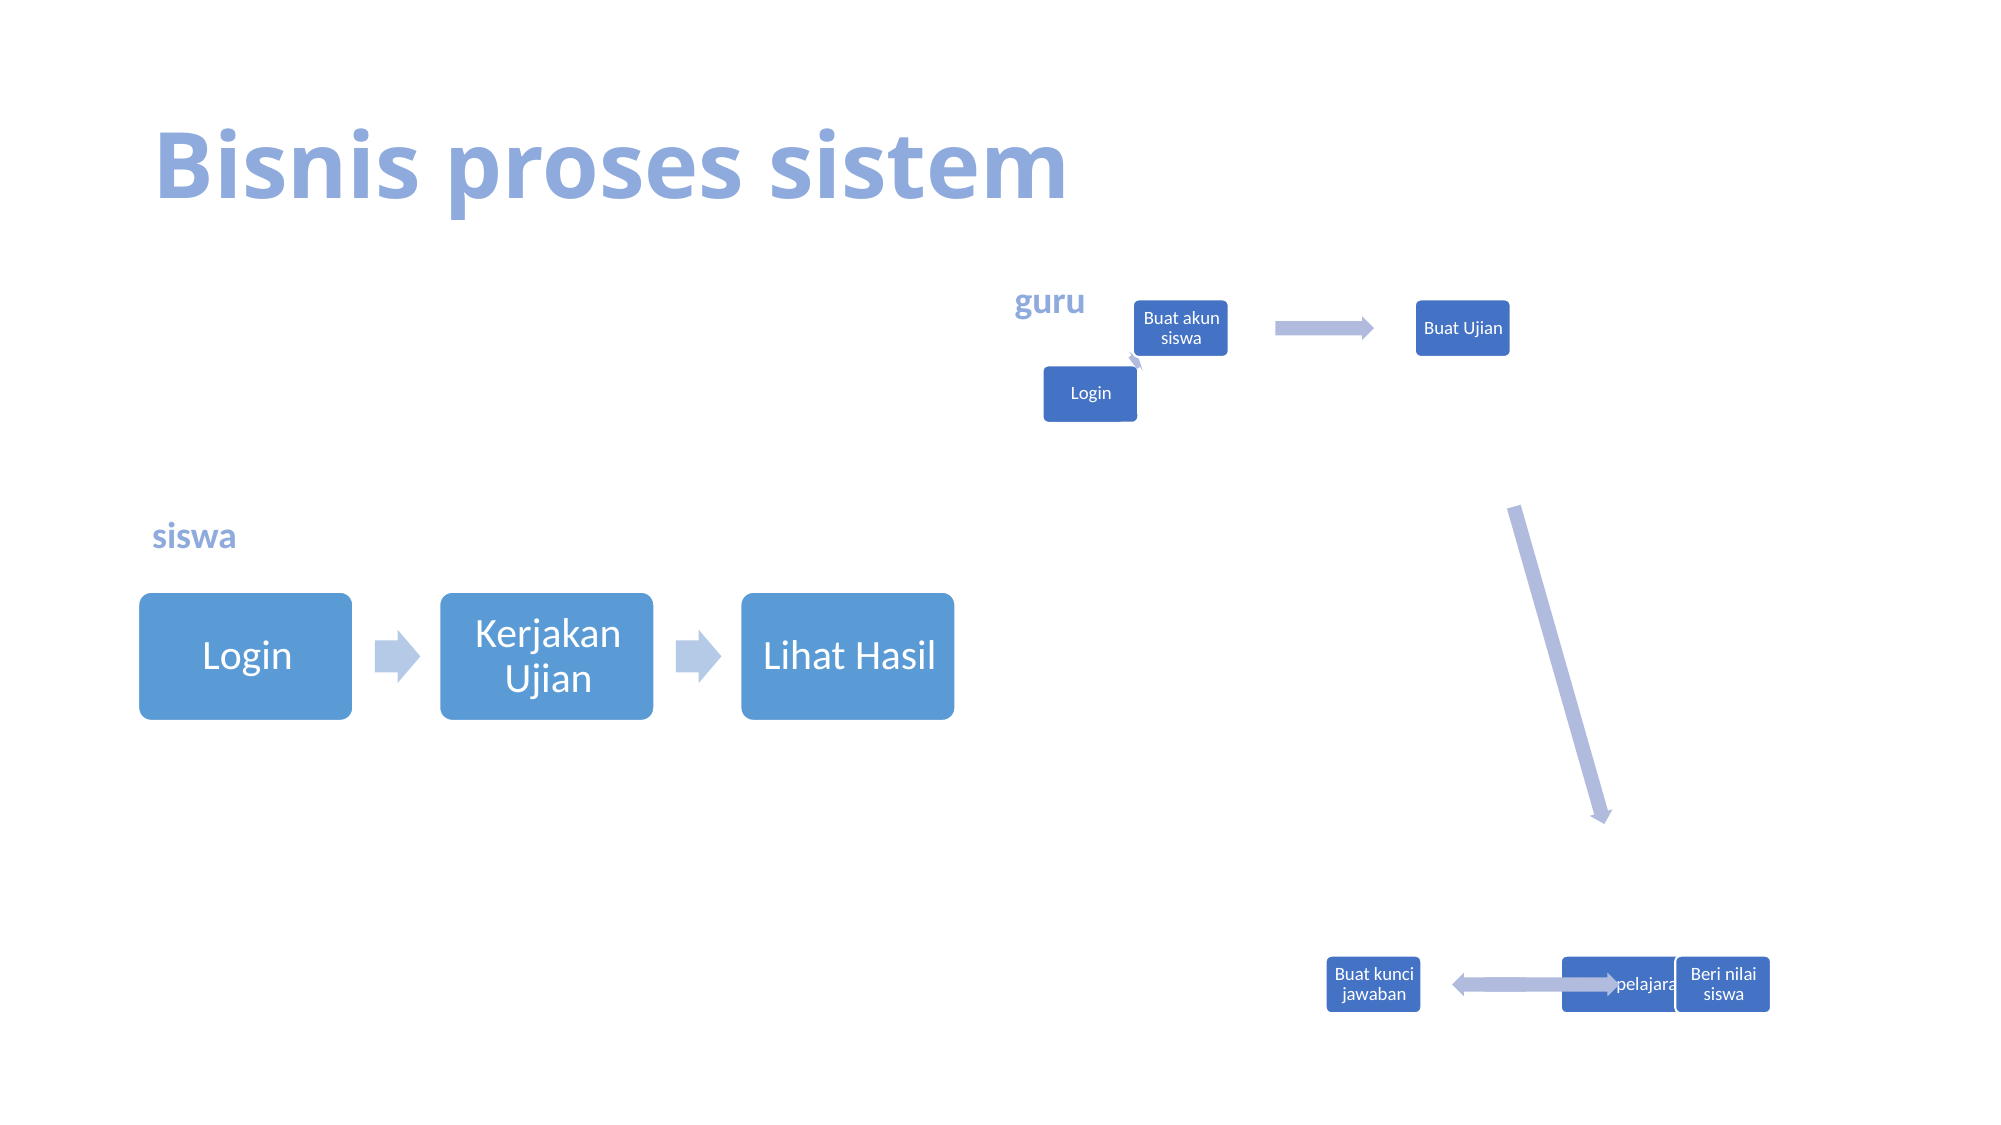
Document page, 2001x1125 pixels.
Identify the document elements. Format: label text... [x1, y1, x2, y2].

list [1012, 299, 1863, 1014]
title Bisnis proses sistem [137, 59, 1863, 278]
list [137, 299, 957, 1014]
text_box guru [999, 269, 1375, 329]
